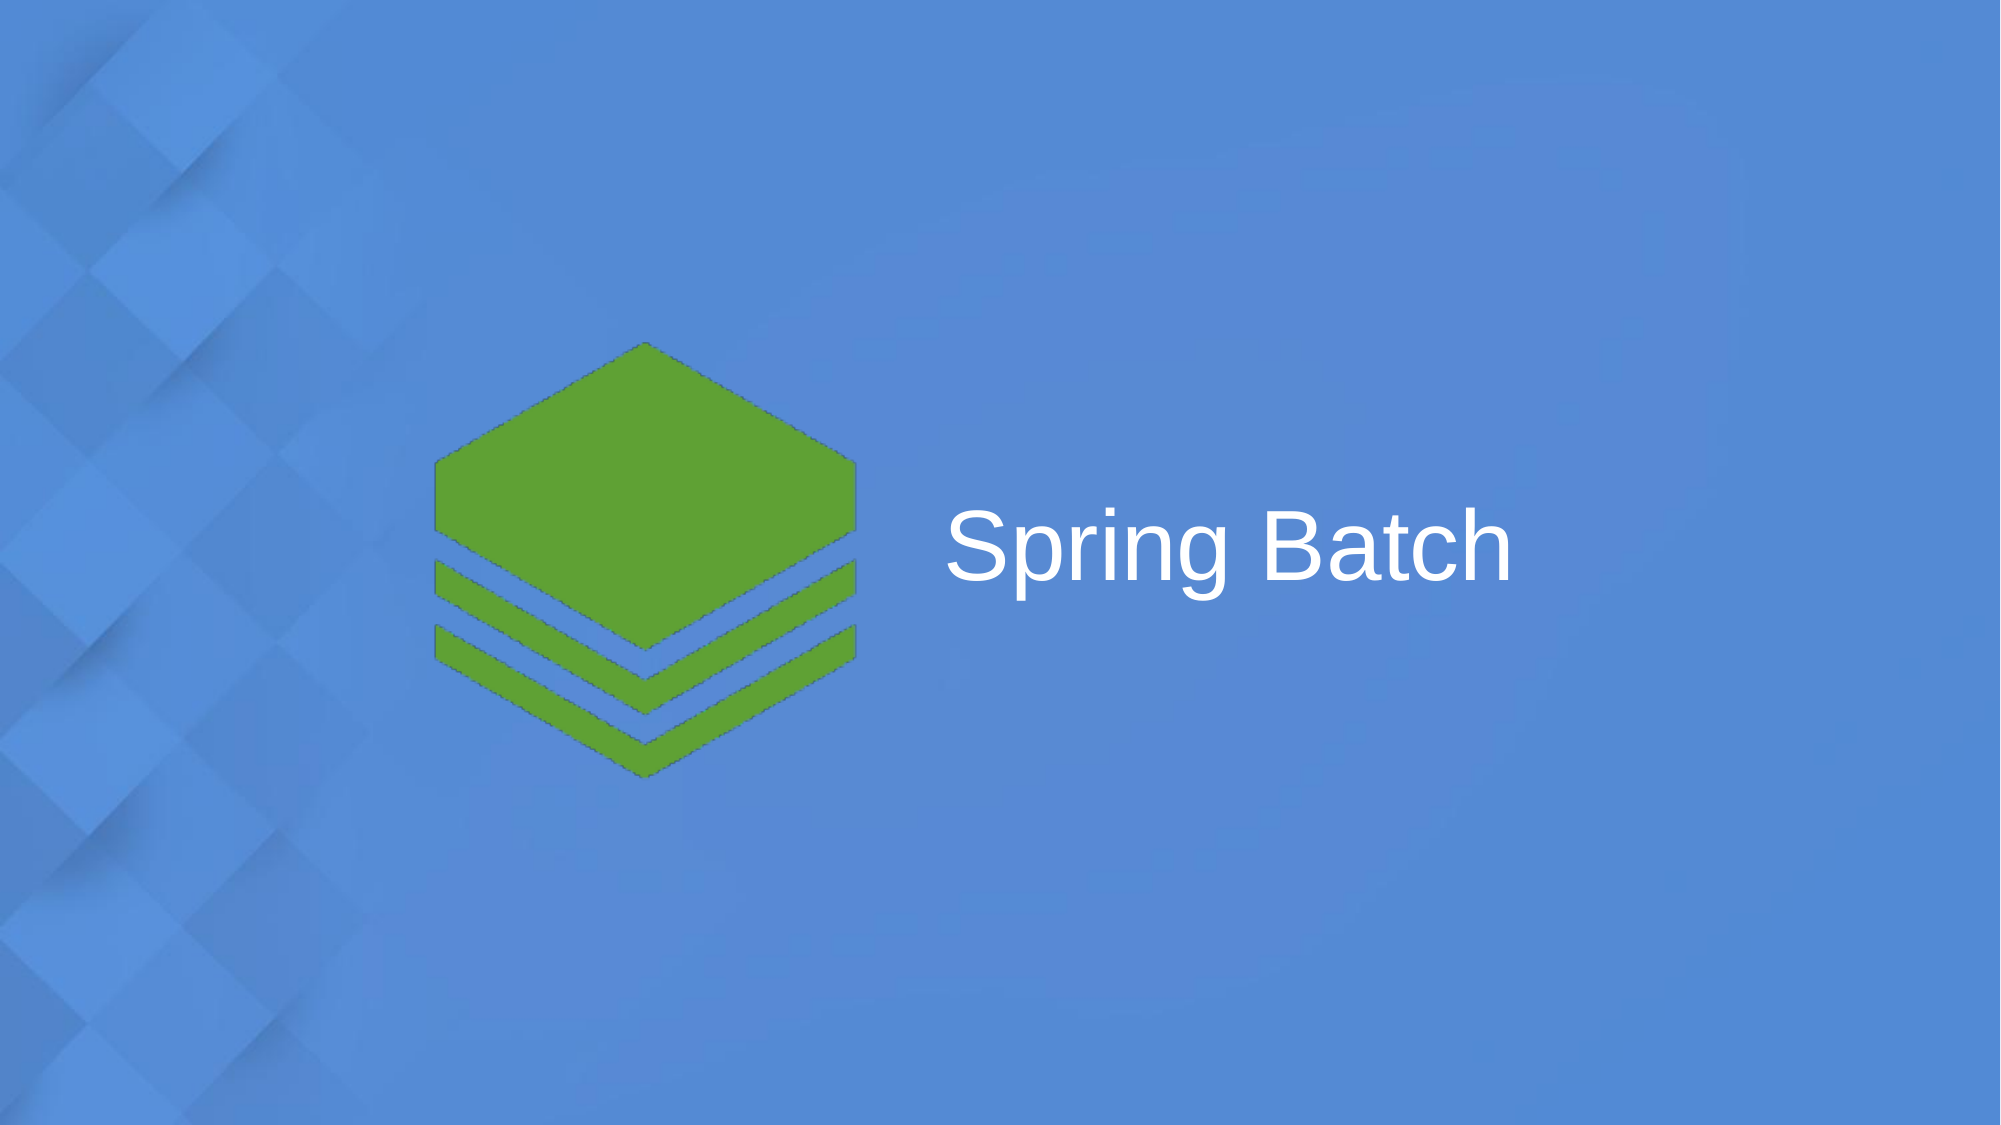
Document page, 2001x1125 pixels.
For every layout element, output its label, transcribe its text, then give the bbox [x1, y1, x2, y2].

text_box Spring Batch [928, 473, 1976, 608]
picture [0, 0, 2001, 1125]
